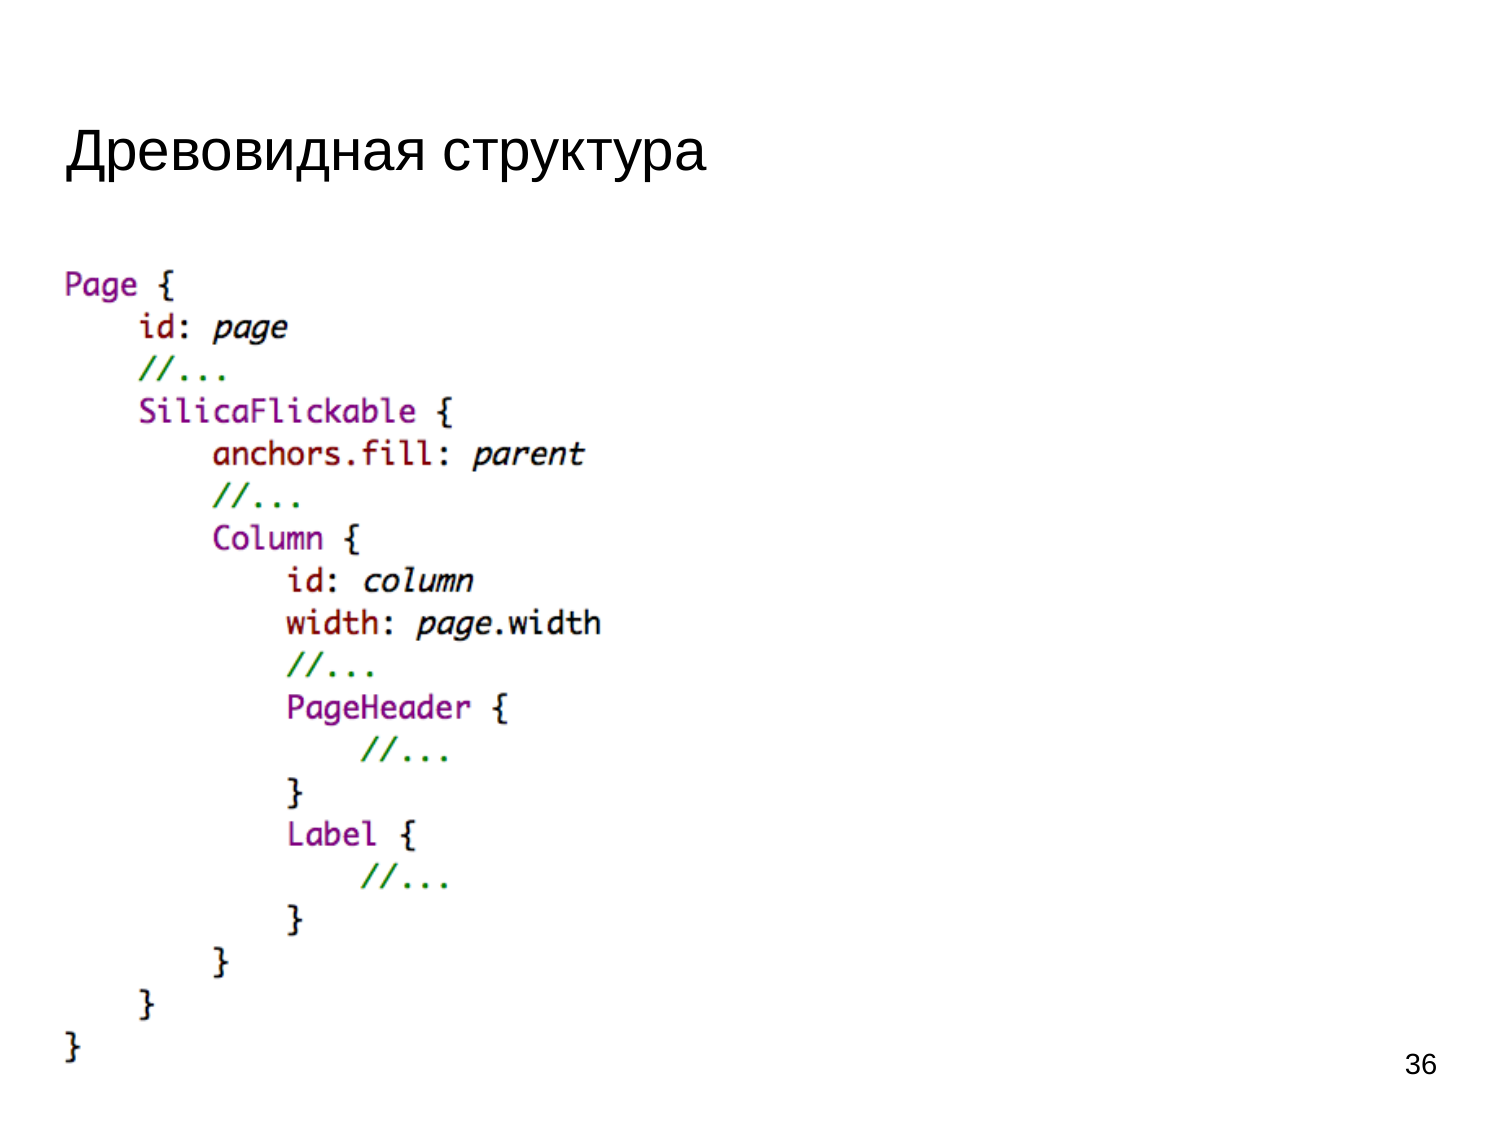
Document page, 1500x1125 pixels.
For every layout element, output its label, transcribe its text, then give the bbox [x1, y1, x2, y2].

title Древовидная структура [51, 97, 1449, 223]
picture [58, 244, 655, 1103]
slide_number ‹#› [1389, 1019, 1480, 1106]
